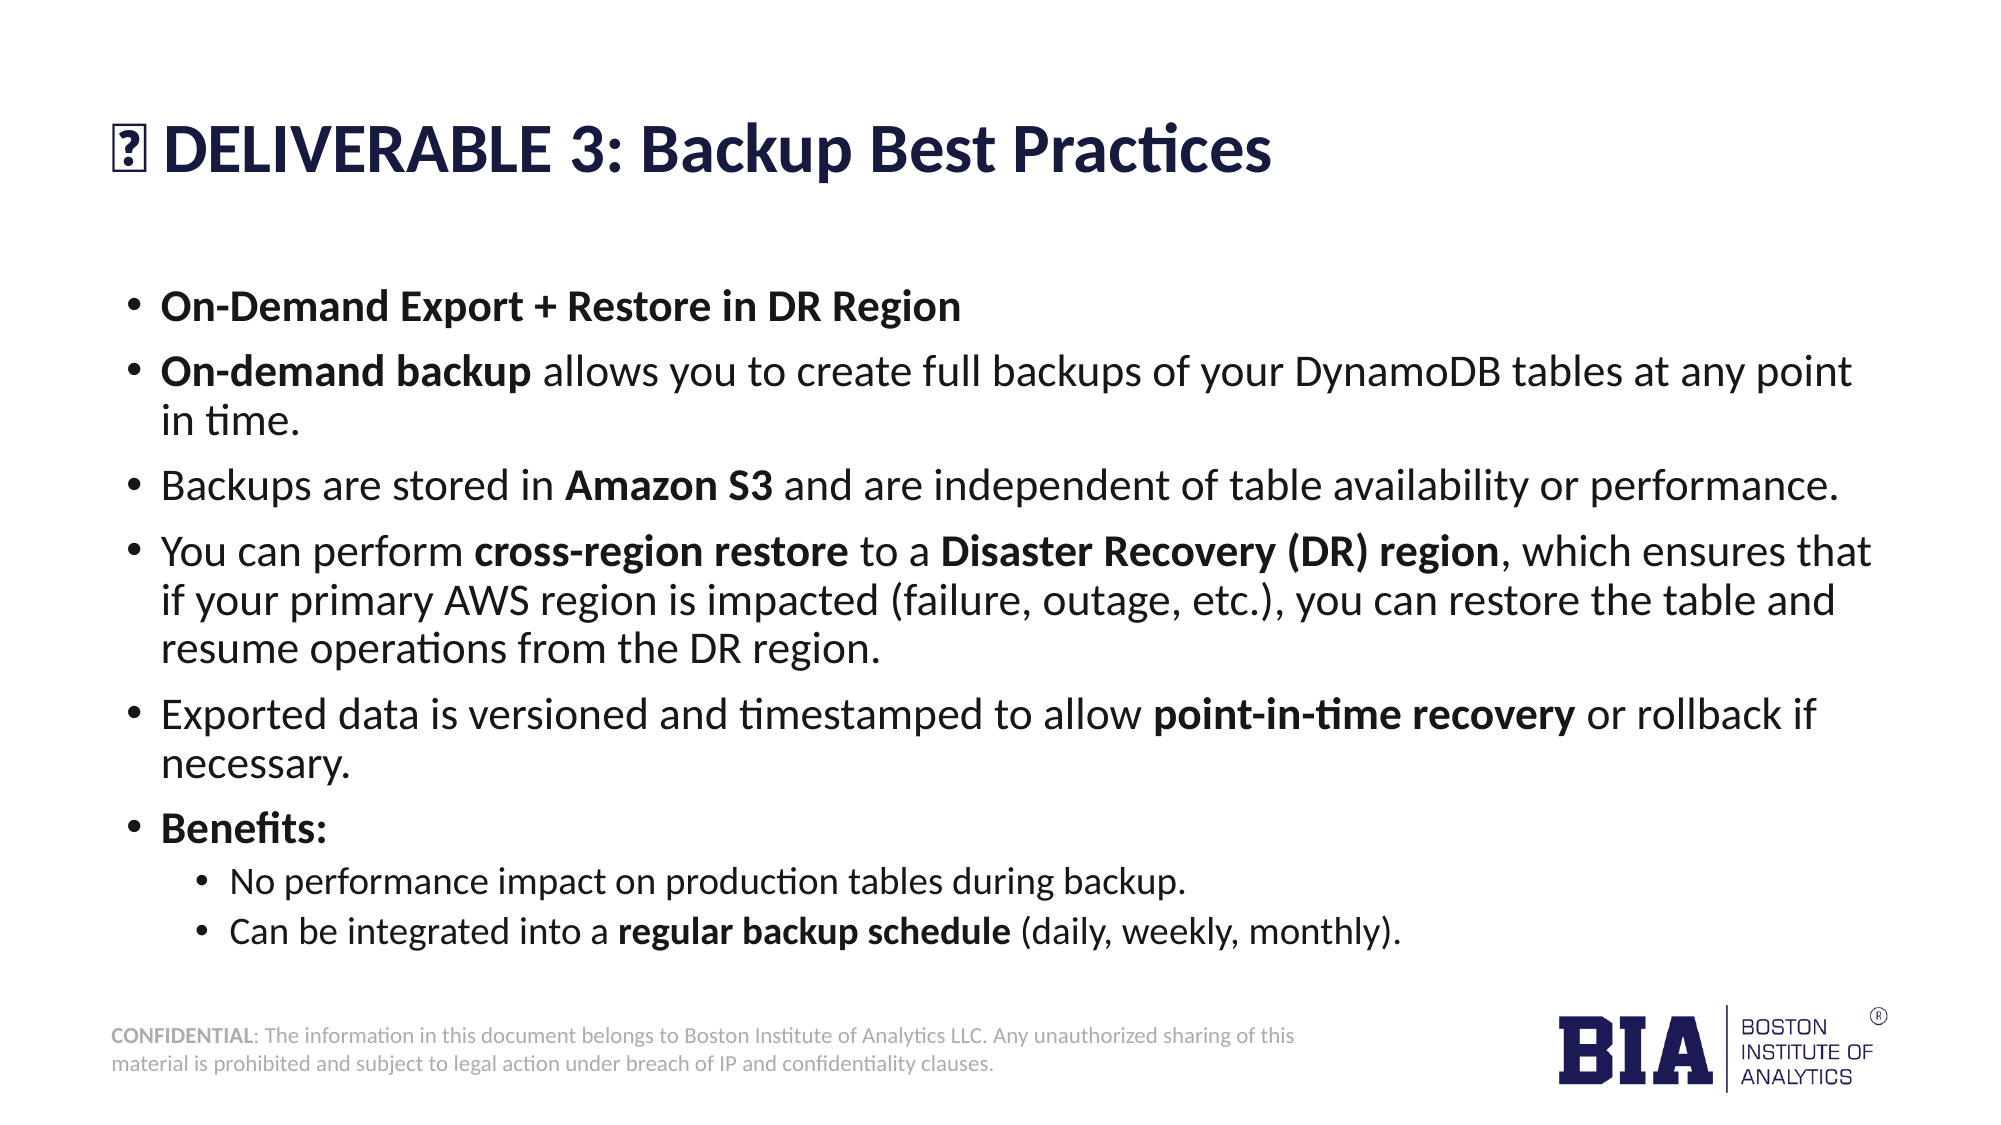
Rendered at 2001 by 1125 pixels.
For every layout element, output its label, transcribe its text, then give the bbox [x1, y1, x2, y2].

picture [1557, 1003, 1889, 1094]
title ✅ DELIVERABLE 3: Backup Best Practices [111, 99, 1889, 200]
list On-Demand Export + Restore in DR Region On-demand backup allows you to create full backups of your DynamoDB tables at any point in time. Backups are stored in Amazon S3 and are independent of table availability or performance. You can perform cross-region restore to a Disaster Recovery (DR) region, which ensures that if your primary AWS region is impacted (failure, outage, etc.), you can restore the table and resume operations from the DR region. Exported data is versioned and timestamped to allow point-in-time recovery or rollback if necessary. Benefits: No performance impact on production tables during backup. Can be integrated into a regular backup schedule (daily, weekly, monthly). [111, 274, 1889, 997]
